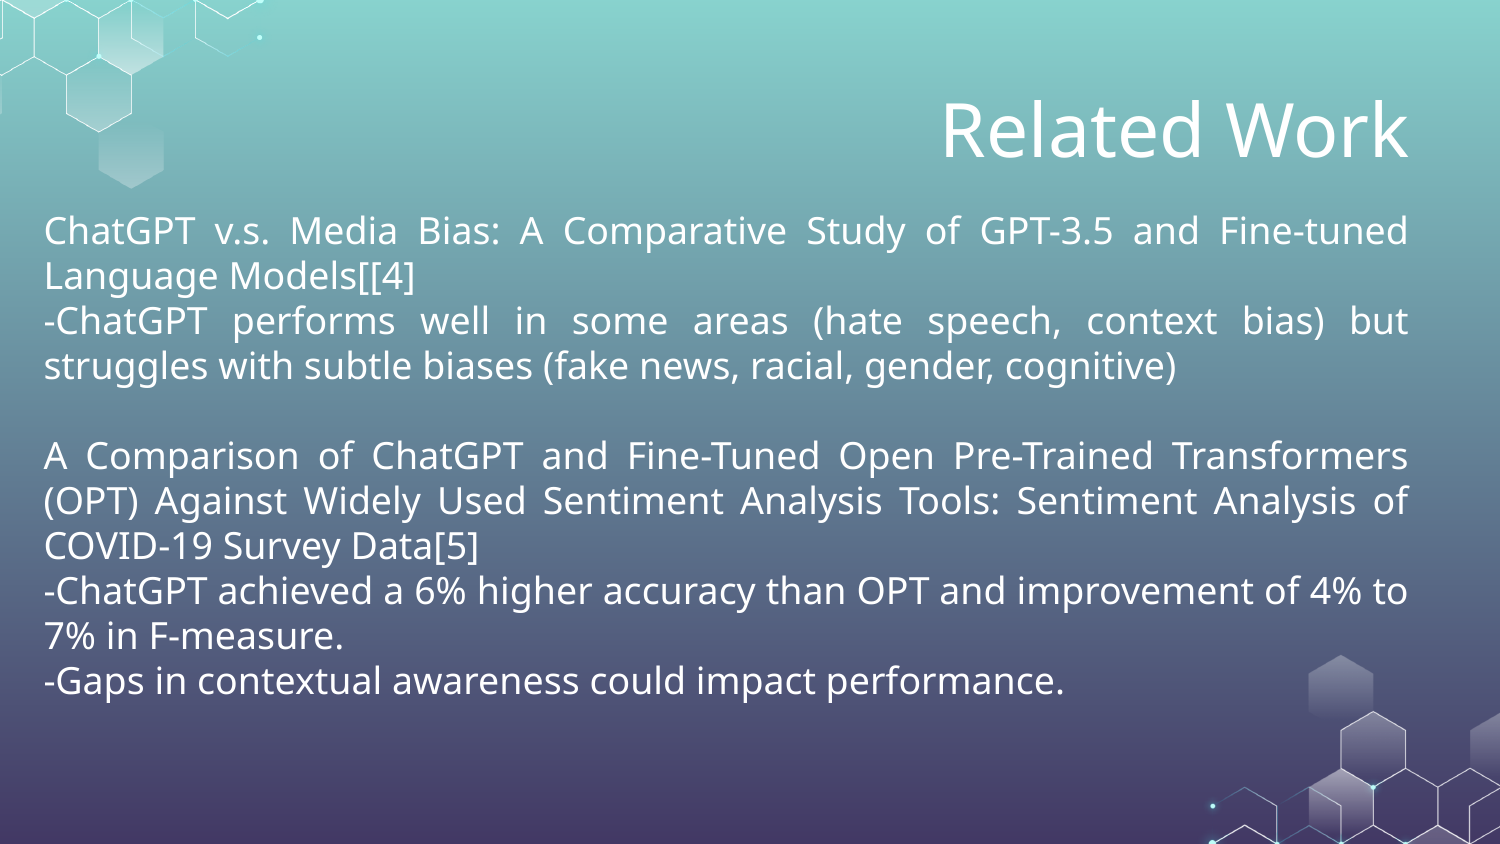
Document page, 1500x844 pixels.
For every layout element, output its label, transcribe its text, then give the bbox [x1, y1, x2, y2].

title ChatGPT v.s. Media Bias: A Comparative Study of GPT-3.5 and Fine-tuned Language Models[[4] -ChatGPT performs well in some areas (hate speech, context bias) but struggles with subtle biases (fake news, racial, gender, cognitive) A Comparison of ChatGPT and Fine-Tuned Open Pre-Trained Transformers (OPT) Against Widely Used Sentiment Analysis Tools: Sentiment Analysis of COVID-19 Survey Data[5] -ChatGPT achieved a 6% higher accuracy than OPT and improvement of 4% to 7% in F-measure. -Gaps in contextual awareness could impact performance. [28, 128, 1425, 781]
picture [0, 0, 283, 189]
title Related Work [82, 72, 1426, 183]
picture [1190, 655, 1500, 844]
